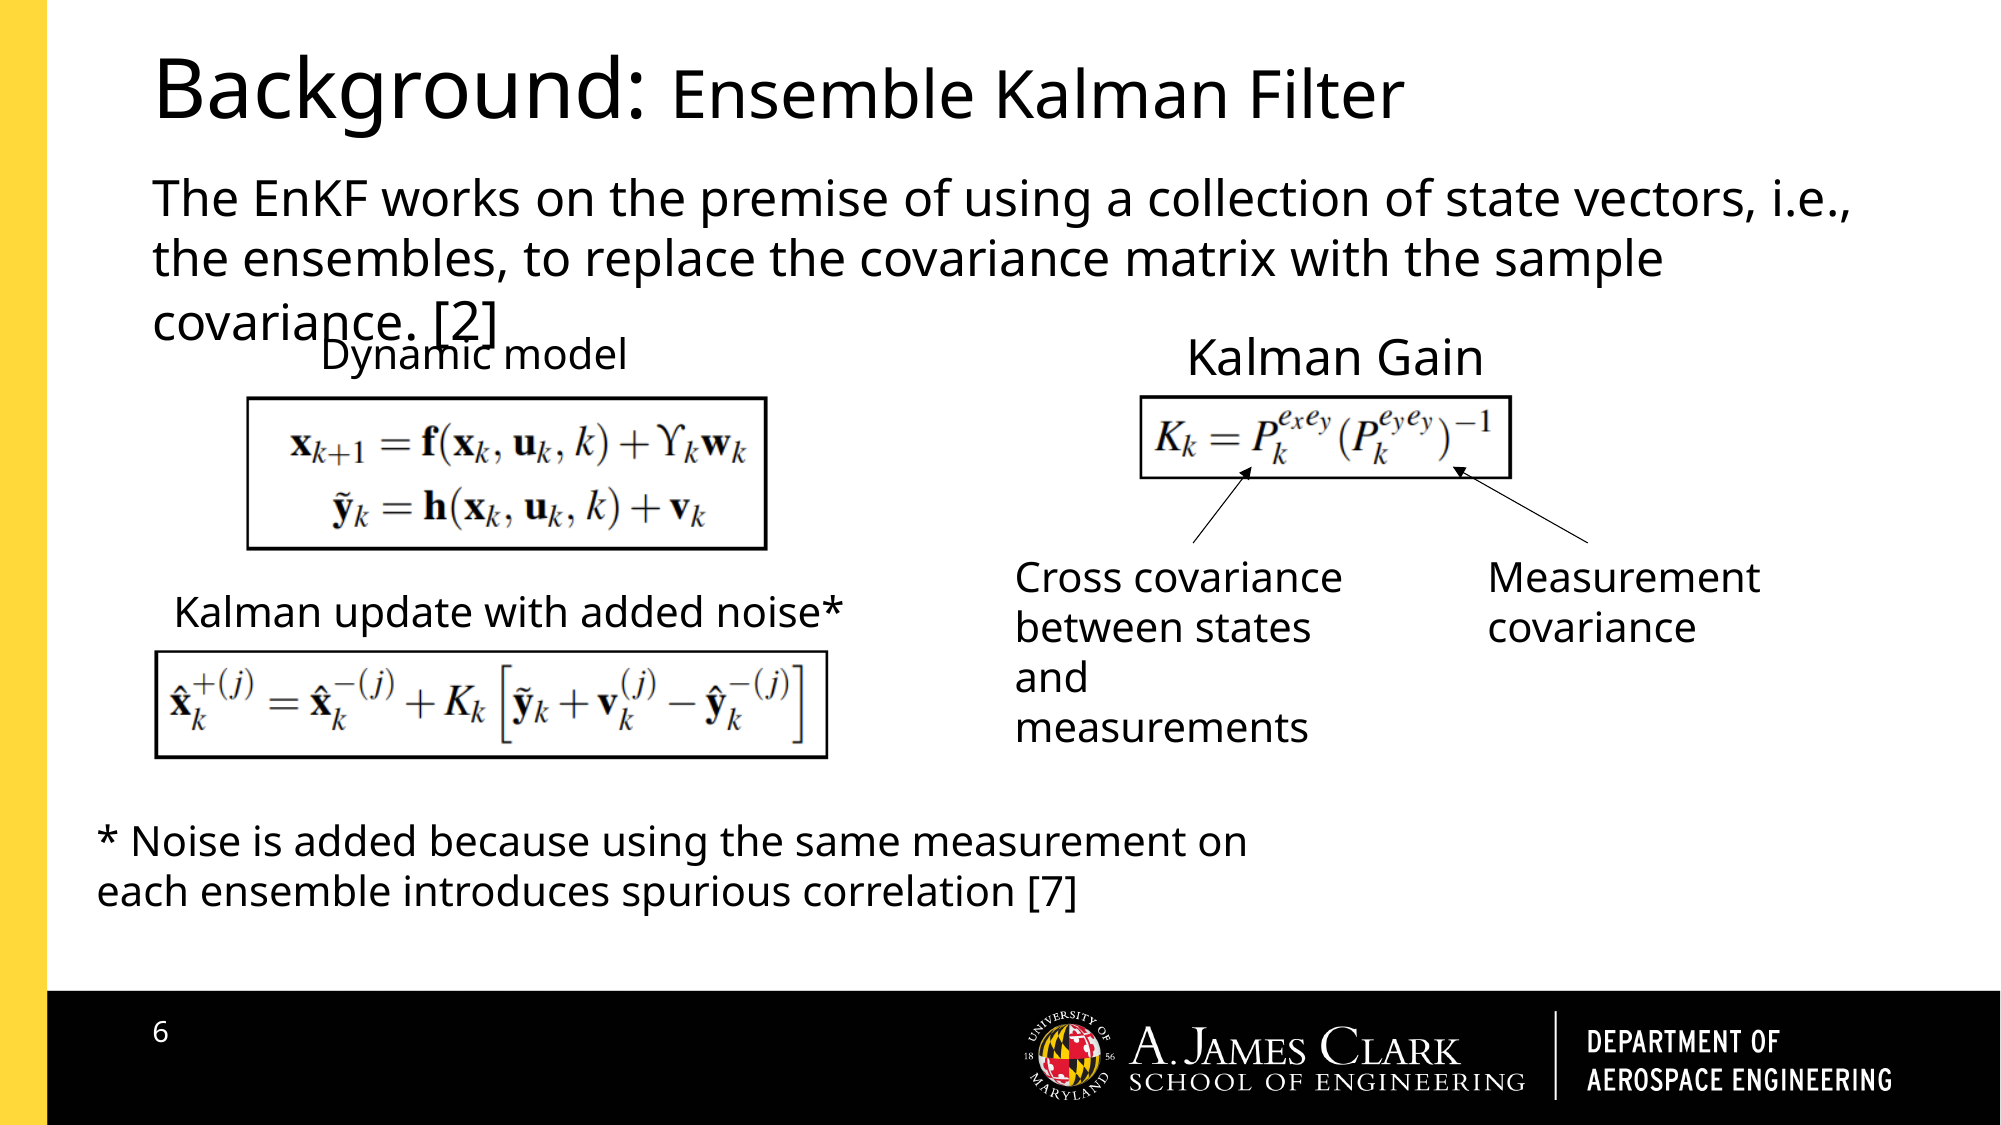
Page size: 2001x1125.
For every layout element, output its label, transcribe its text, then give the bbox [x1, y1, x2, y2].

list The EnKF works on the premise of using a collection of state vectors, i.e., the ensembles, to replace the covariance matrix with the sample covariance. [2] [137, 158, 1945, 960]
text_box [1452, 466, 1588, 543]
text_box Dynamic model [305, 320, 699, 384]
footer 6 [137, 1002, 985, 1063]
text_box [1193, 466, 1252, 543]
title Background: Ensemble Kalman Filter [137, 0, 1863, 145]
picture [0, 0, 2001, 1125]
text_box Measurement covariance [1472, 543, 1860, 692]
text_box Kalman update with added noise* [158, 578, 917, 678]
text_box Cross covariance between states and measurements [999, 543, 1387, 643]
text_box * Noise is added because using the same measurement on each ensemble introduces spurious correlation [7] [81, 807, 1357, 908]
text_box Kalman Gain [1171, 317, 1565, 418]
